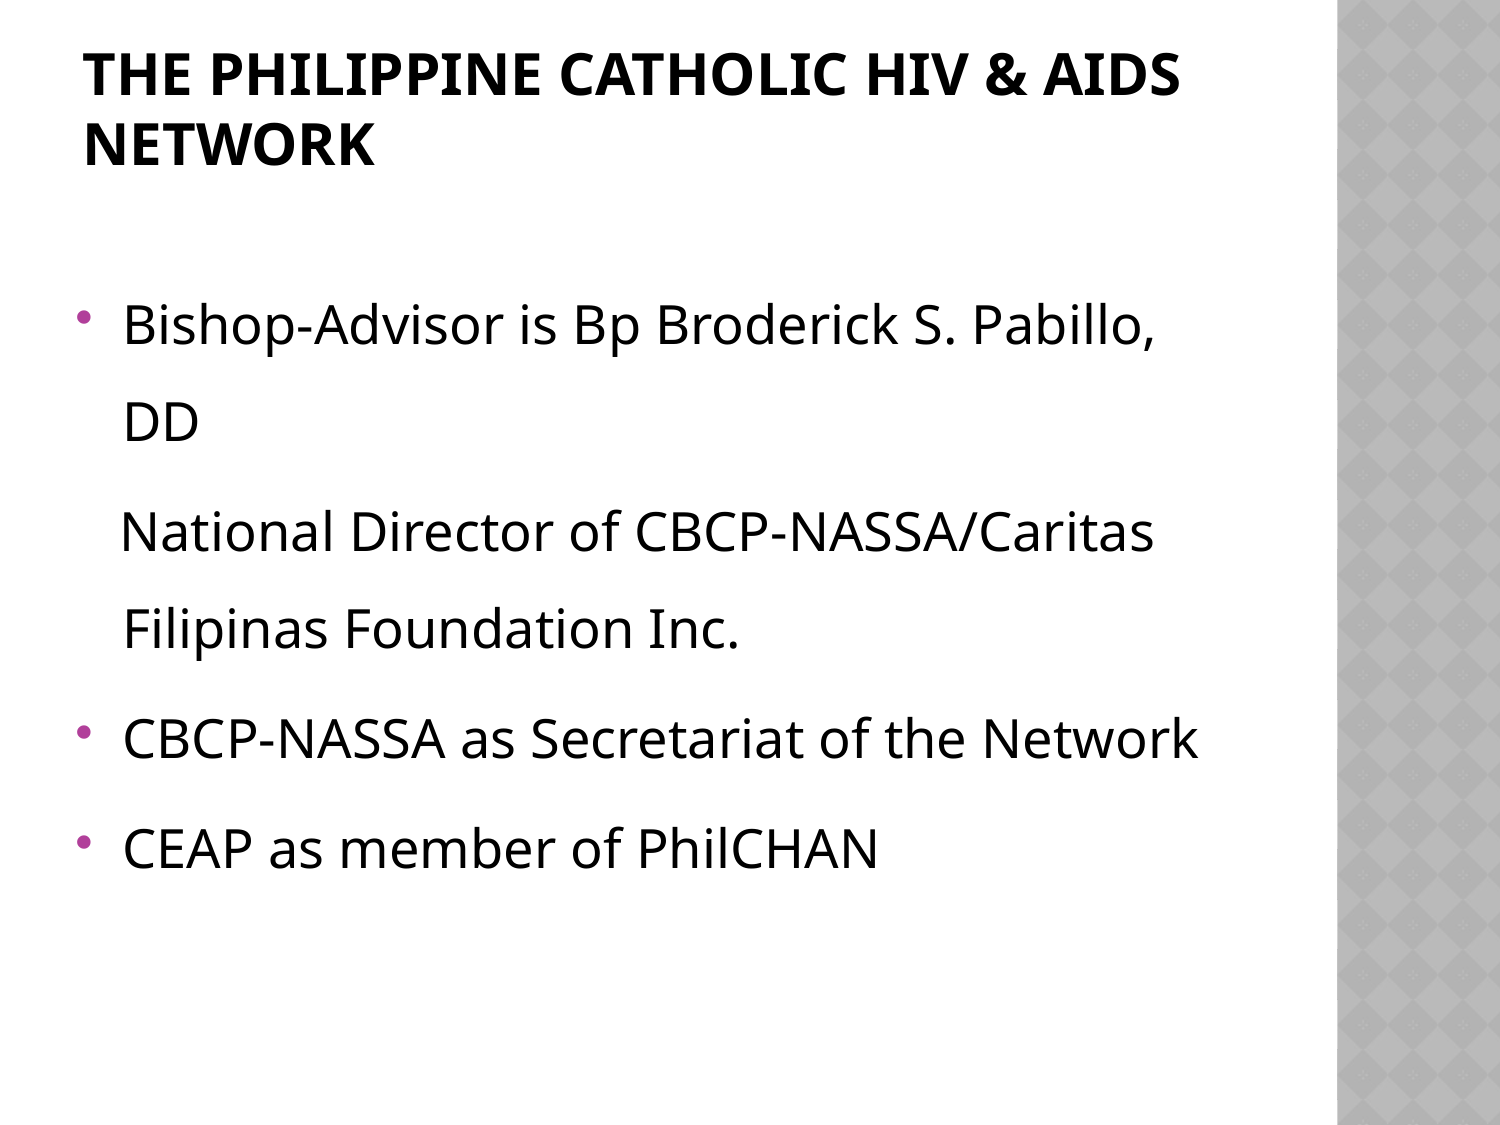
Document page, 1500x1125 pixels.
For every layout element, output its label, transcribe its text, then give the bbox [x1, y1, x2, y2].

title The Philippine Catholic HIV & AIDS Network [75, 24, 1263, 178]
list Bishop-Advisor is Bp Broderick S. Pabillo, DD National Director of CBCP-NASSA/Caritas Filipinas Foundation Inc. CBCP-NASSA as Secretariat of the Network CEAP as member of PhilCHAN [62, 249, 1250, 1045]
